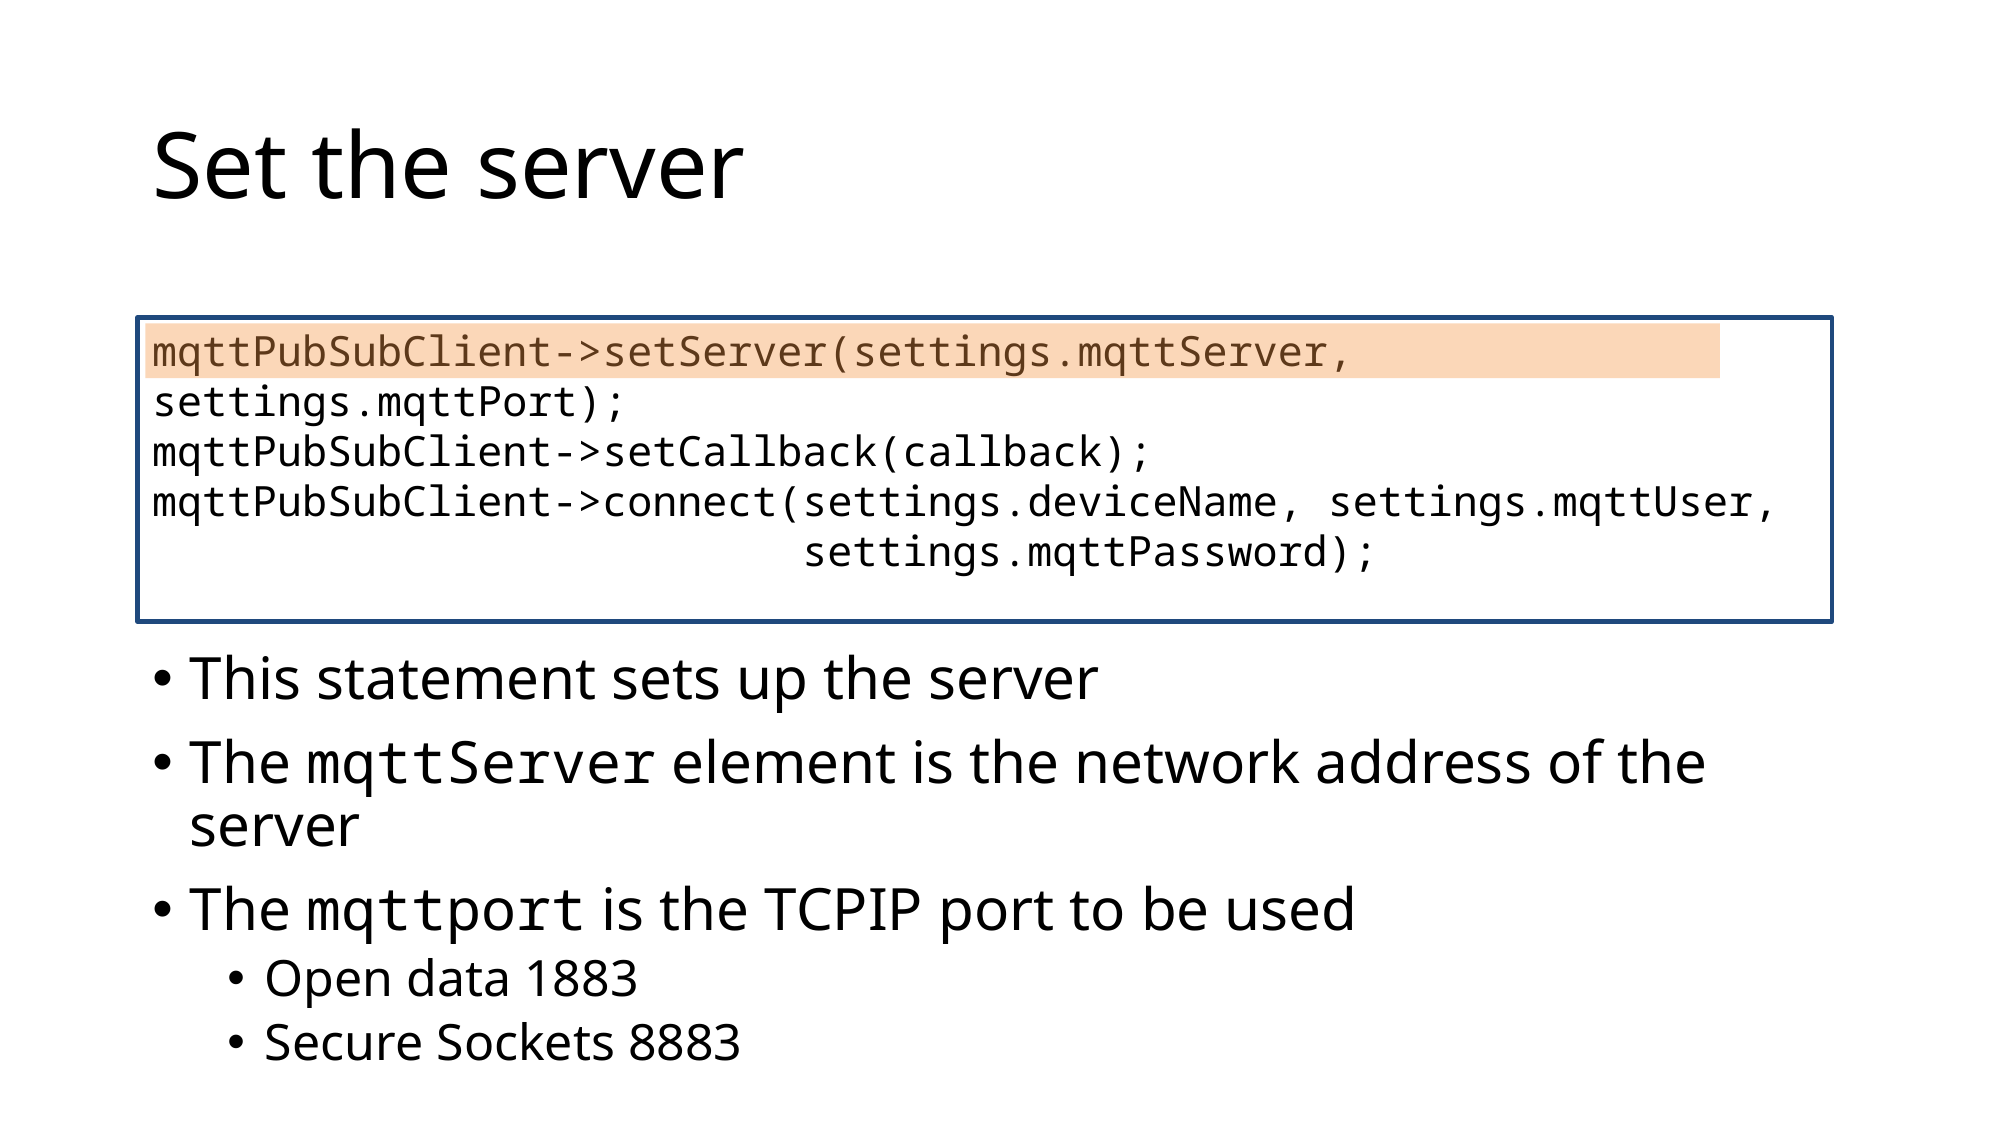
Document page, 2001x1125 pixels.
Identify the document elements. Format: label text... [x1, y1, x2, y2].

title Set the server [137, 59, 1863, 278]
text_box [143, 321, 1722, 380]
list This statement sets up the server The mqttServer element is the network address of the server The mqttport is the TCPIP port to be used Open data 1883 Secure Sockets 8883 [137, 641, 1863, 1014]
text_box mqttPubSubClient->setServer(settings.mqttServer, settings.mqttPort); mqttPubSubClient->setCallback(callback); mqttPubSubClient->connect(settings.deviceName, settings.mqttUser, settings.mqttPassword); [135, 315, 1834, 624]
